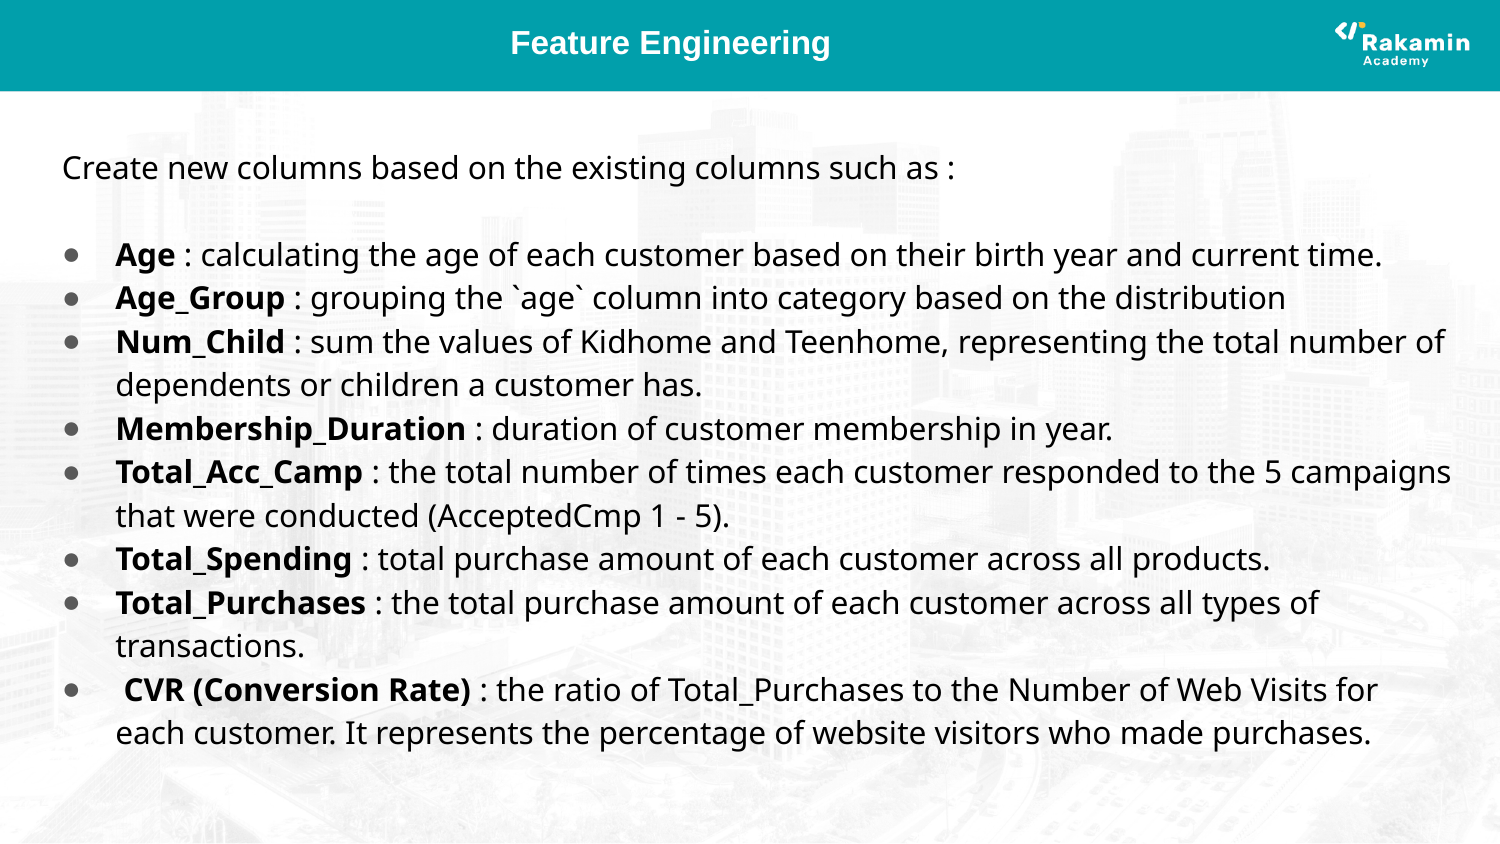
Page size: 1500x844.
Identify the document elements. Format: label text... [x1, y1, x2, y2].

title Feature Engineering [0, 6, 1342, 92]
text_box Create new columns based on the existing columns such as : Age : calculating the age of each customer based on their birth year and current time. Age_Group : grouping the `age` column into category based on the distribution Num_Child : sum the values of Kidhome and Teenhome, representing the total number of dependents or children a customer has. Membership_Duration : duration of customer membership in year. Total_Acc_Camp : the total number of times each customer responded to the 5 campaigns that were conducted (AcceptedCmp 1 - 5). Total_Spending : total purchase amount of each customer across all products. Total_Purchases : the total purchase amount of each customer across all types of transactions. CVR (Conversion Rate) : the ratio of Total_Purchases to the Number of Web Visits for each customer. It represents the percentage of website visitors who made purchases. [29, 127, 1471, 774]
picture [0, 0, 1500, 844]
